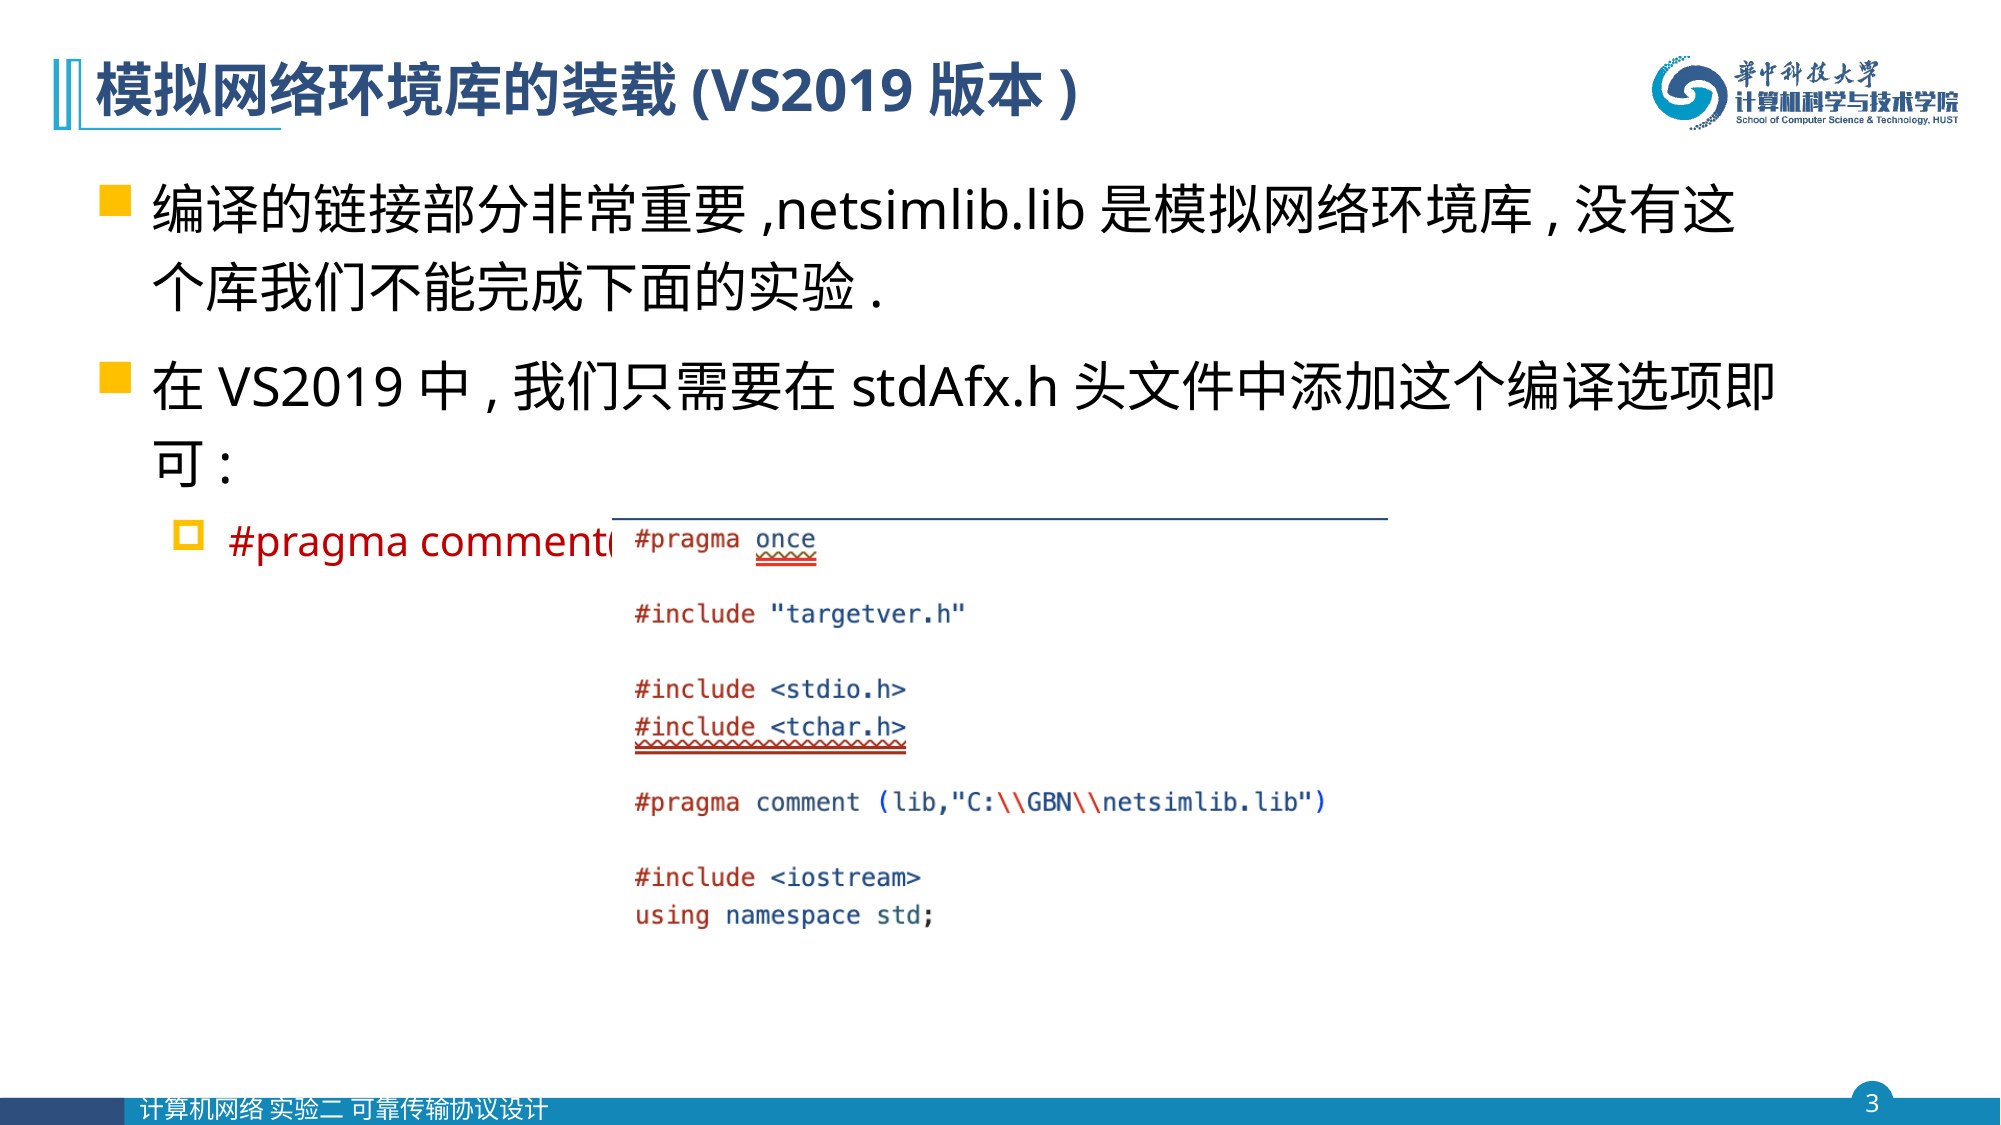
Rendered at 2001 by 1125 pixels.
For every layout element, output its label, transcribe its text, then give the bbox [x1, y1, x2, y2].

list 编译的链接部分非常重要,netsimlib.lib是模拟网络环境库,没有这个库我们不能完成下面的实验. 在VS2019中,我们只需要在stdAfx.h头文件中添加这个编译选项即可: #pragma comment(lib,"您的路径\\netsimlib.lib") [80, 154, 1805, 1080]
picture [1805, 56, 1958, 130]
picture [612, 516, 1388, 953]
title 模拟网络环境库的装载(VS2019版本) [80, 42, 1805, 144]
